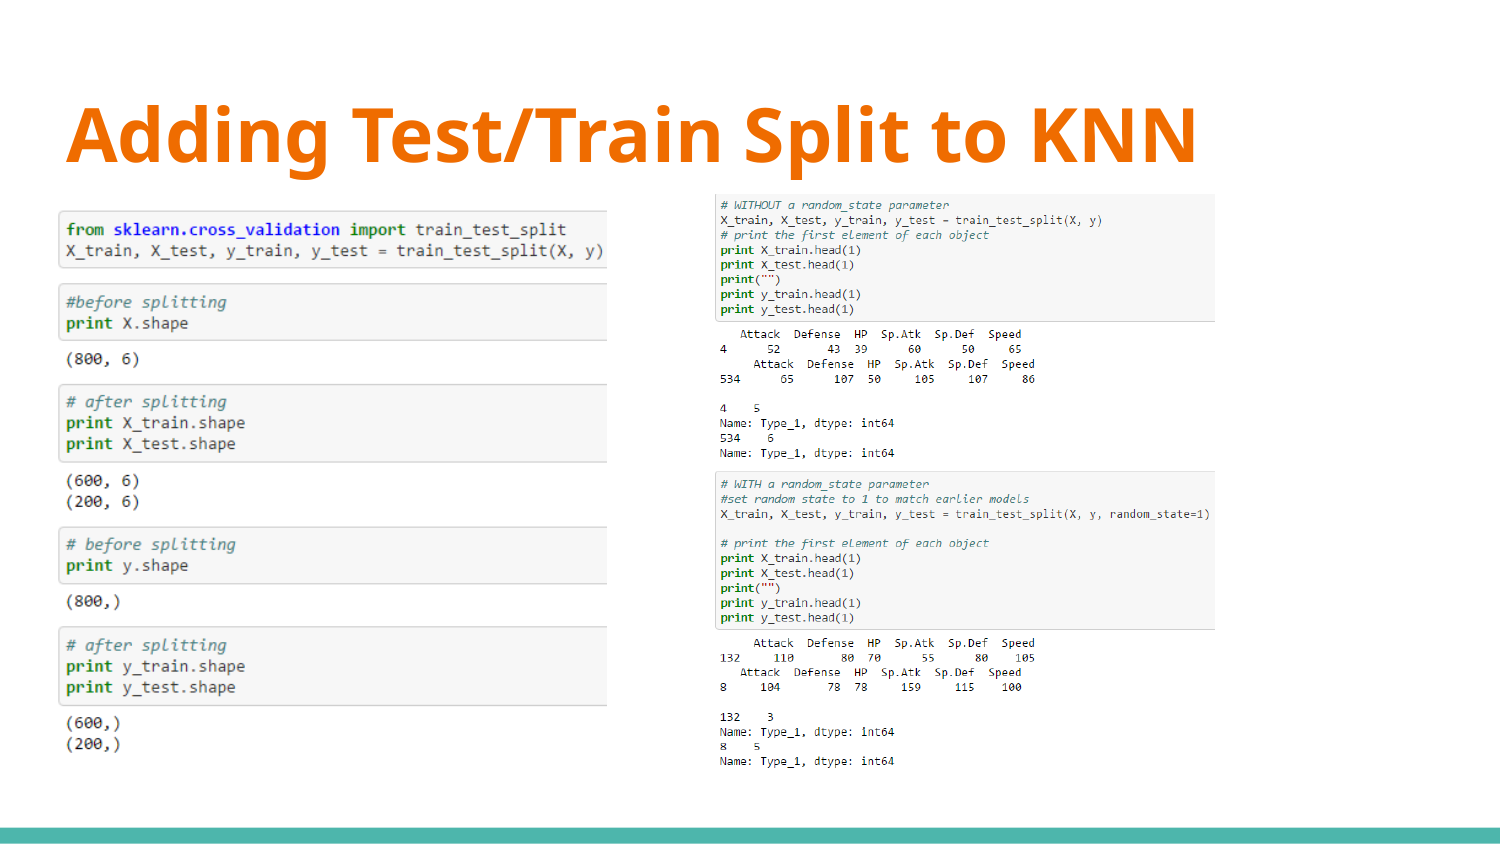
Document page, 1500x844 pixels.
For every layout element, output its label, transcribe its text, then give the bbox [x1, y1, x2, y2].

title Adding Test/Train Split to KNN [51, 72, 1449, 189]
picture [714, 194, 1215, 777]
picture [50, 207, 608, 764]
